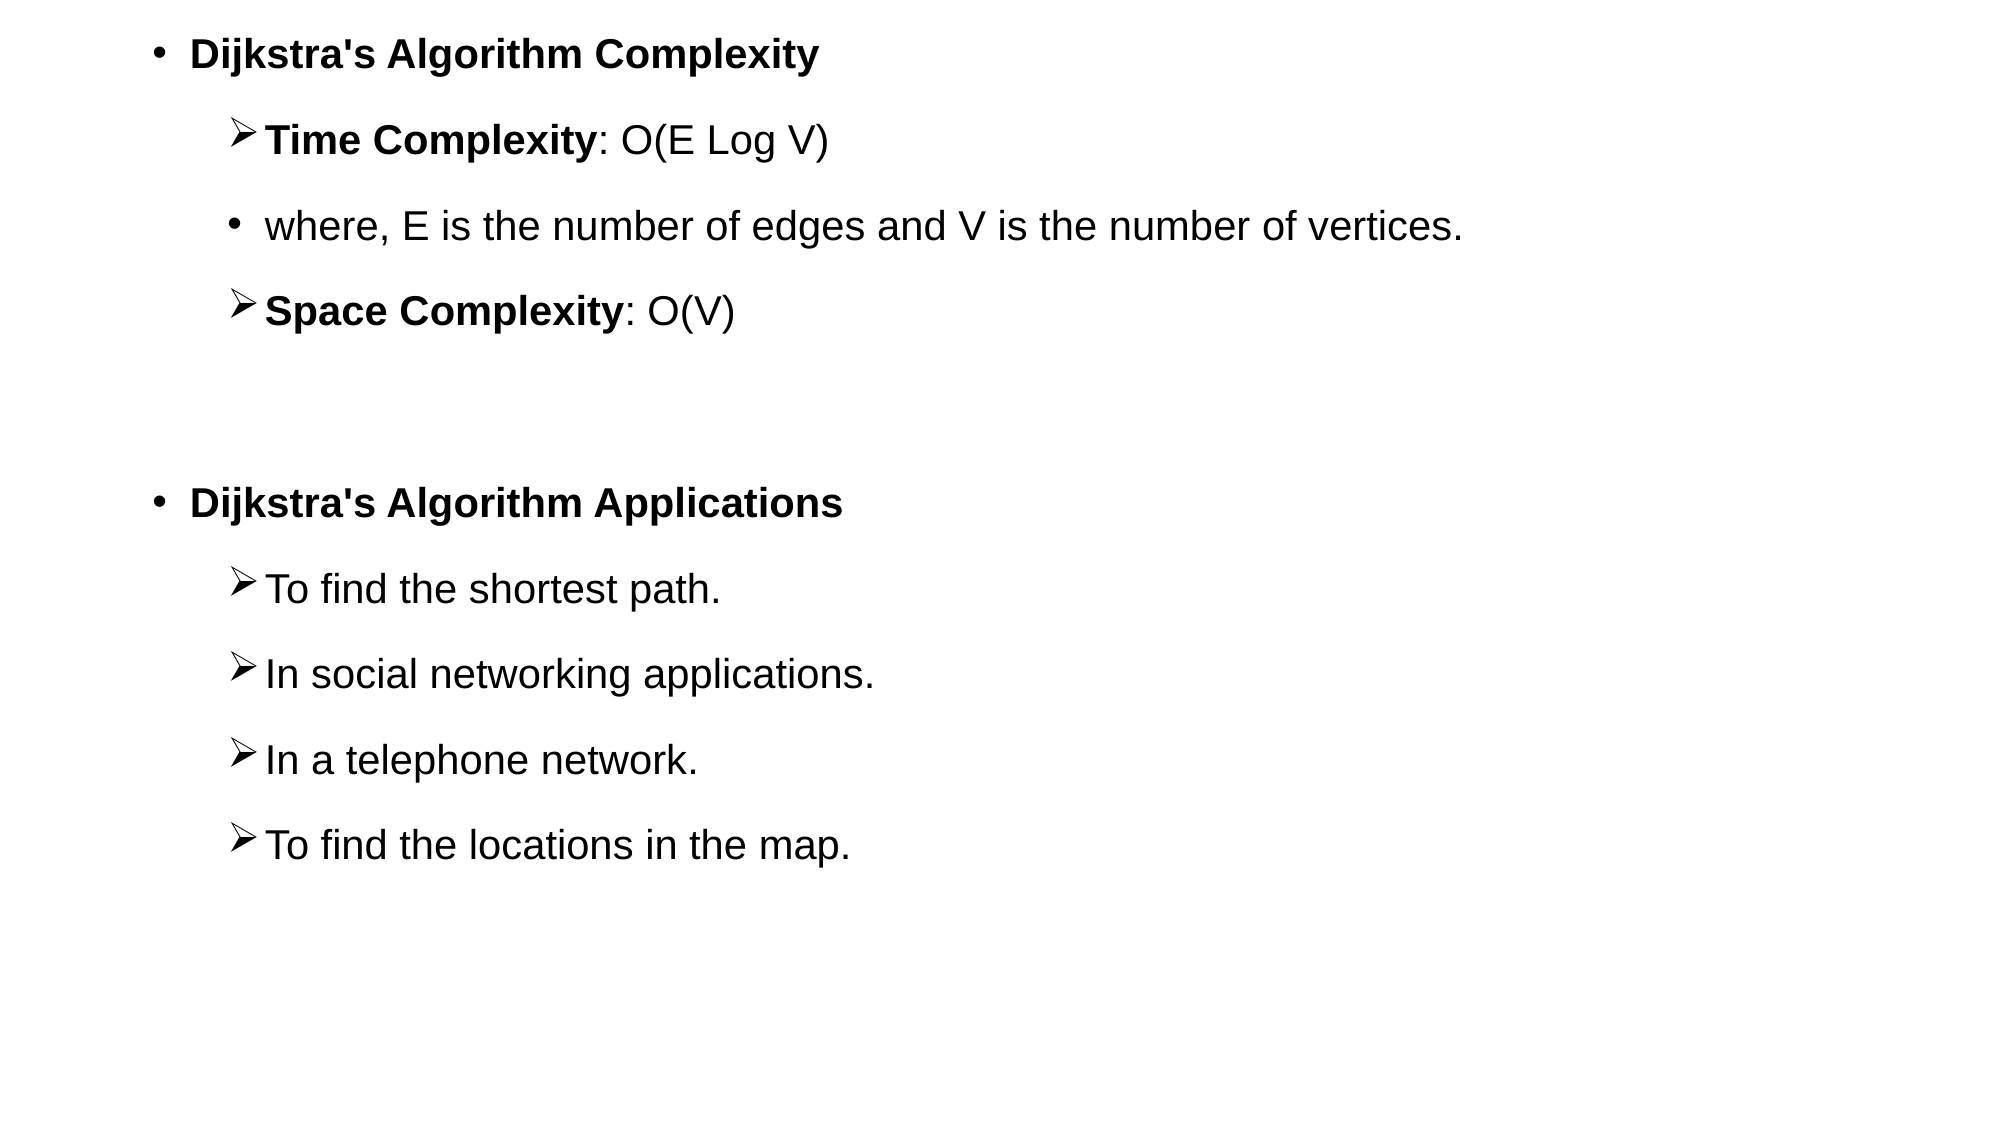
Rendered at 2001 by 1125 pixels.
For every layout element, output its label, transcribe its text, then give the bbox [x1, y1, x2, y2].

list Dijkstra's Algorithm Complexity Time Complexity: O(E Log V) where, E is the number of edges and V is the number of vertices. Space Complexity: O(V) Dijkstra's Algorithm Applications To find the shortest path. In social networking applications. In a telephone network. To find the locations in the map. [137, 24, 1863, 1014]
